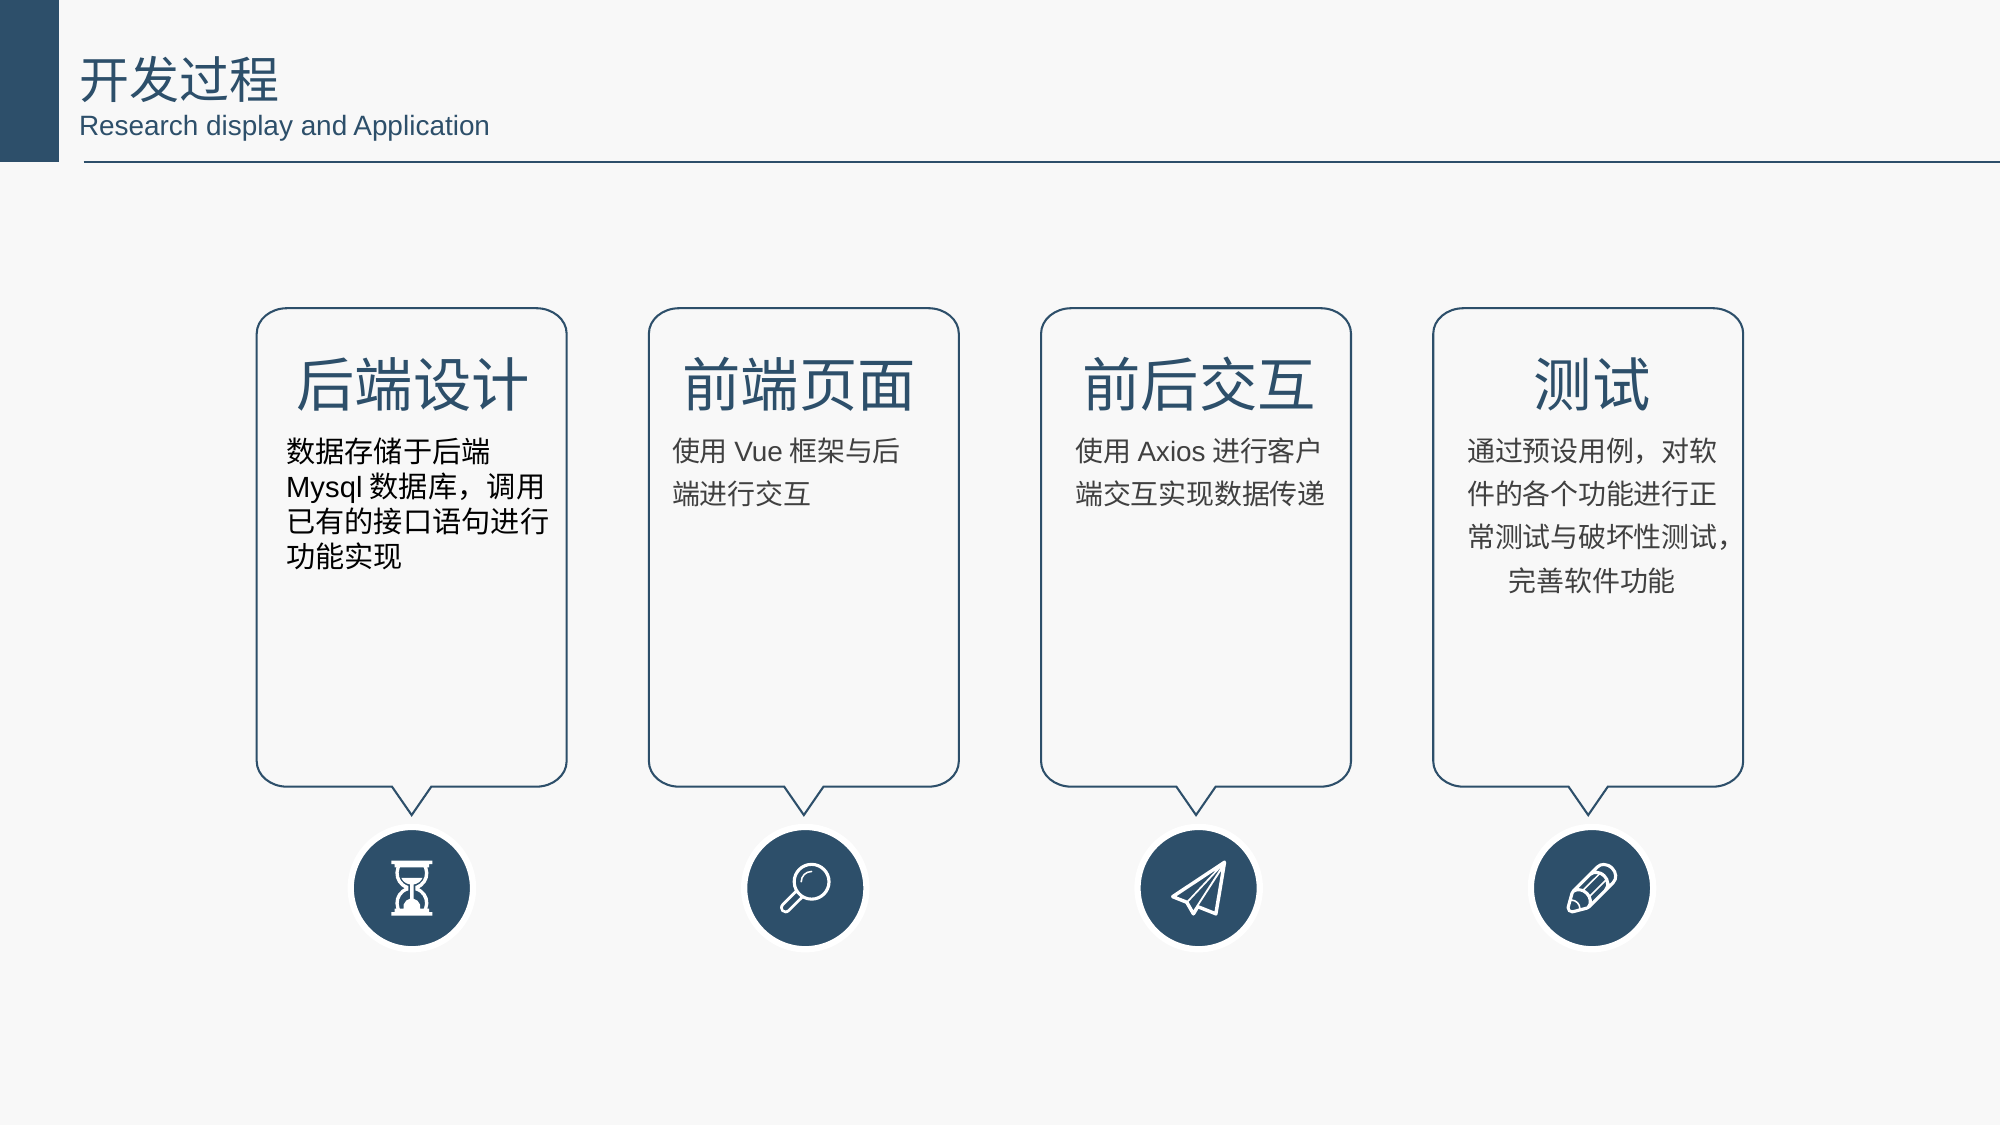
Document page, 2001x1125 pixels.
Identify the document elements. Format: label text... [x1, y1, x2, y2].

text_box [1566, 862, 1618, 914]
text_box [1529, 825, 1655, 951]
text_box [1432, 307, 1745, 340]
text_box [1136, 825, 1261, 951]
text_box [1171, 860, 1227, 916]
text_box [255, 426, 568, 817]
text_box [255, 307, 568, 340]
text_box [647, 307, 960, 340]
text_box 测试 [1419, 340, 1765, 426]
text_box [1432, 426, 1745, 817]
text_box 前后交互 [1026, 340, 1372, 426]
text_box [349, 825, 475, 951]
text_box [743, 825, 868, 951]
text_box 数据存储于后端Mysql数据库，调用已有的接口语句进行功能实现 [271, 425, 581, 581]
text_box 使用Axios进行客户端交互实现数据传递 [1060, 426, 1345, 518]
text_box [1040, 307, 1353, 340]
text_box [780, 862, 831, 914]
text_box [800, 870, 813, 883]
text_box [1040, 426, 1353, 817]
text_box [391, 860, 433, 916]
text_box 后端设计 [241, 340, 586, 426]
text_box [0, 0, 2000, 162]
text_box 使用Vue框架与后端进行交互 [657, 426, 942, 518]
text_box 通过预设用例，对软件的各个功能进行正常测试与破坏性测试，完善软件功能 [1450, 426, 1735, 605]
text_box 前端页面 [626, 340, 972, 426]
text_box [647, 426, 960, 817]
